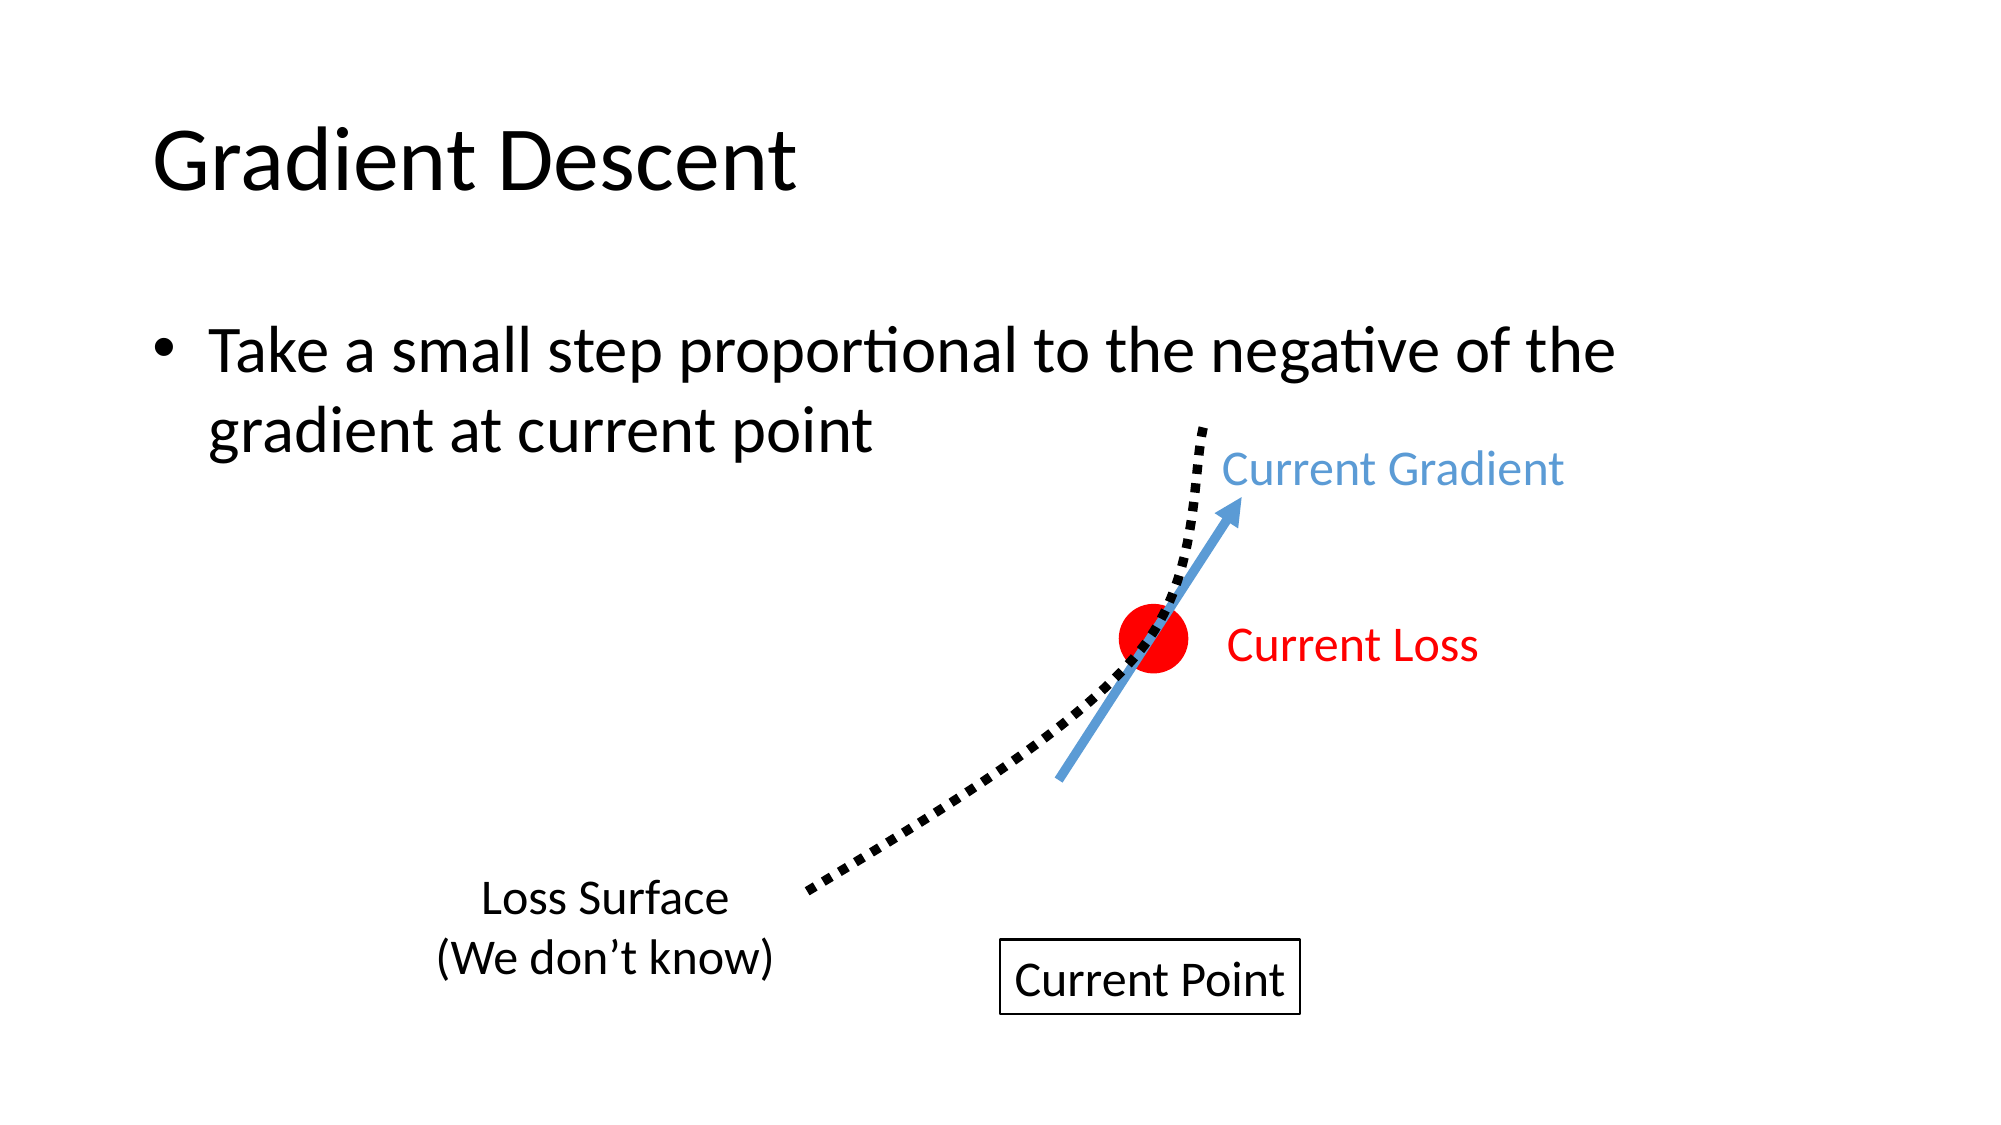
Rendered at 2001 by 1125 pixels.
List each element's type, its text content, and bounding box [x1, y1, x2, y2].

text_box Loss Surface (We don’t know) [419, 856, 791, 993]
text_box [1058, 497, 1242, 781]
text_box Current Gradient [1207, 427, 1581, 503]
title Gradient Descent [137, 45, 1863, 263]
text_box Current Loss [1242, 603, 1495, 679]
text_box Current Point [999, 938, 1301, 1015]
list Take a small step proportional to the negative of the gradient at current point [137, 298, 1863, 1013]
text_box [1140, 419, 1206, 497]
text_box [806, 594, 1058, 892]
